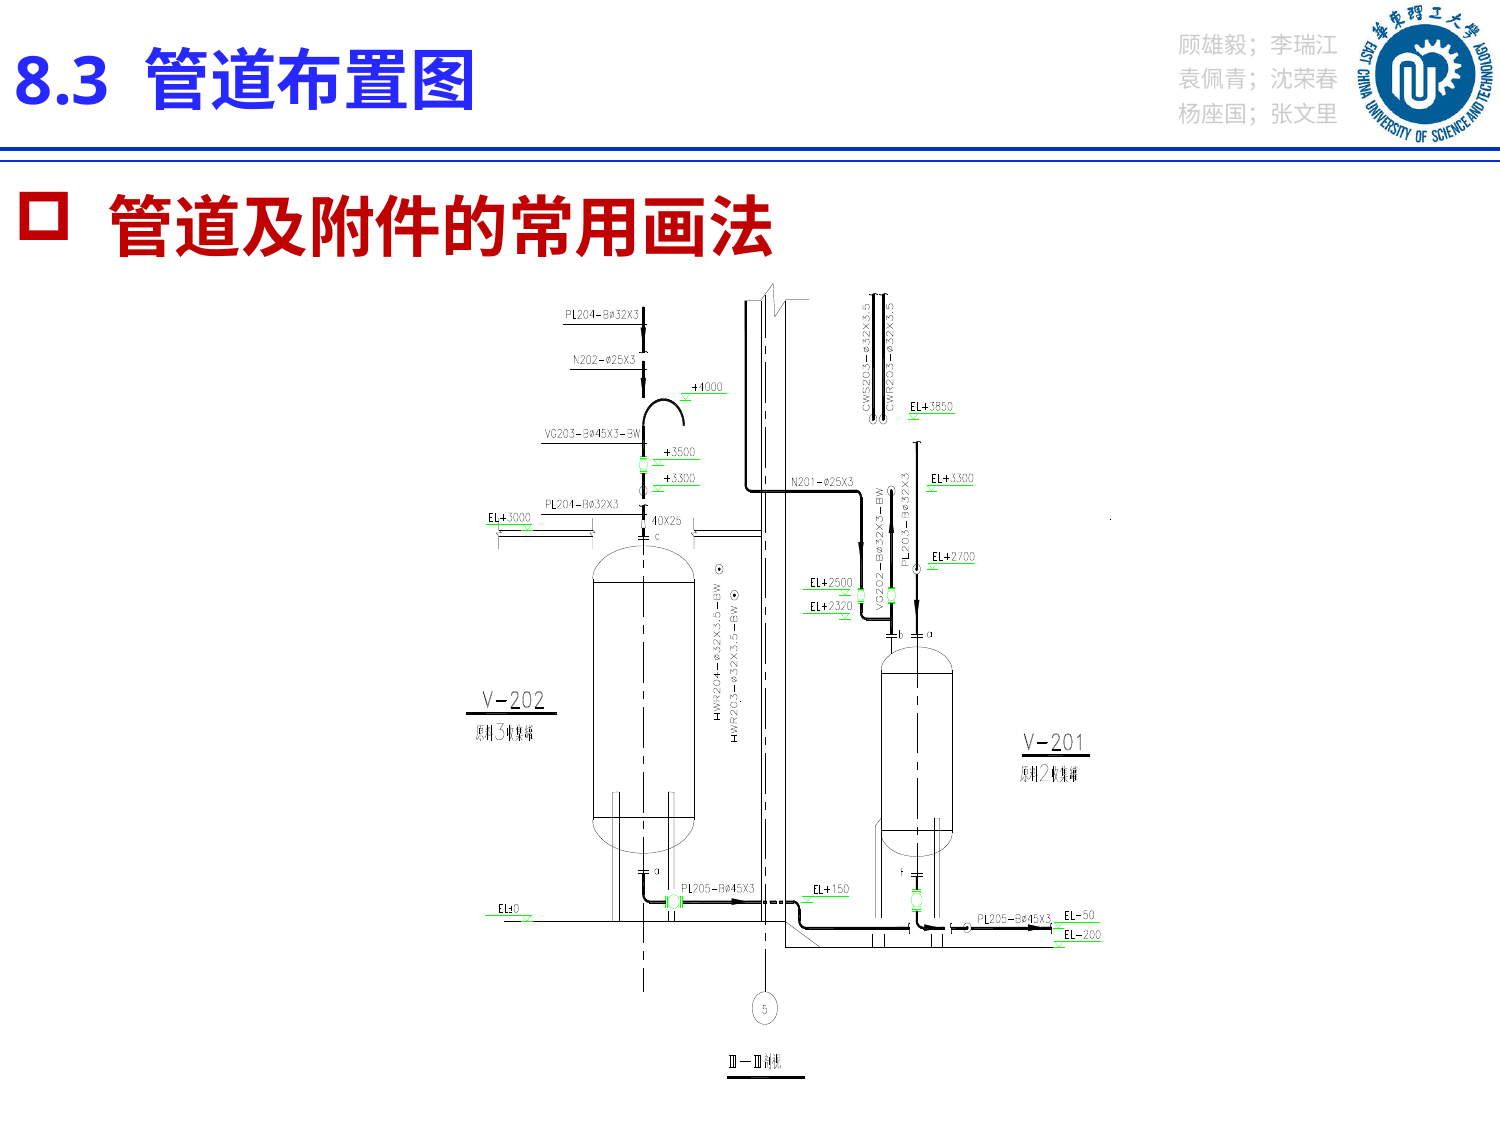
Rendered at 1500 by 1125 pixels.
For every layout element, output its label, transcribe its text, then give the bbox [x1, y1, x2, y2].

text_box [194, 273, 1353, 1109]
picture [1353, 126, 1495, 145]
text_box 8.3 管道布置图 [0, 30, 1500, 126]
picture [1353, 3, 1495, 30]
text_box 管道及附件的常用画法 [0, 157, 1483, 272]
